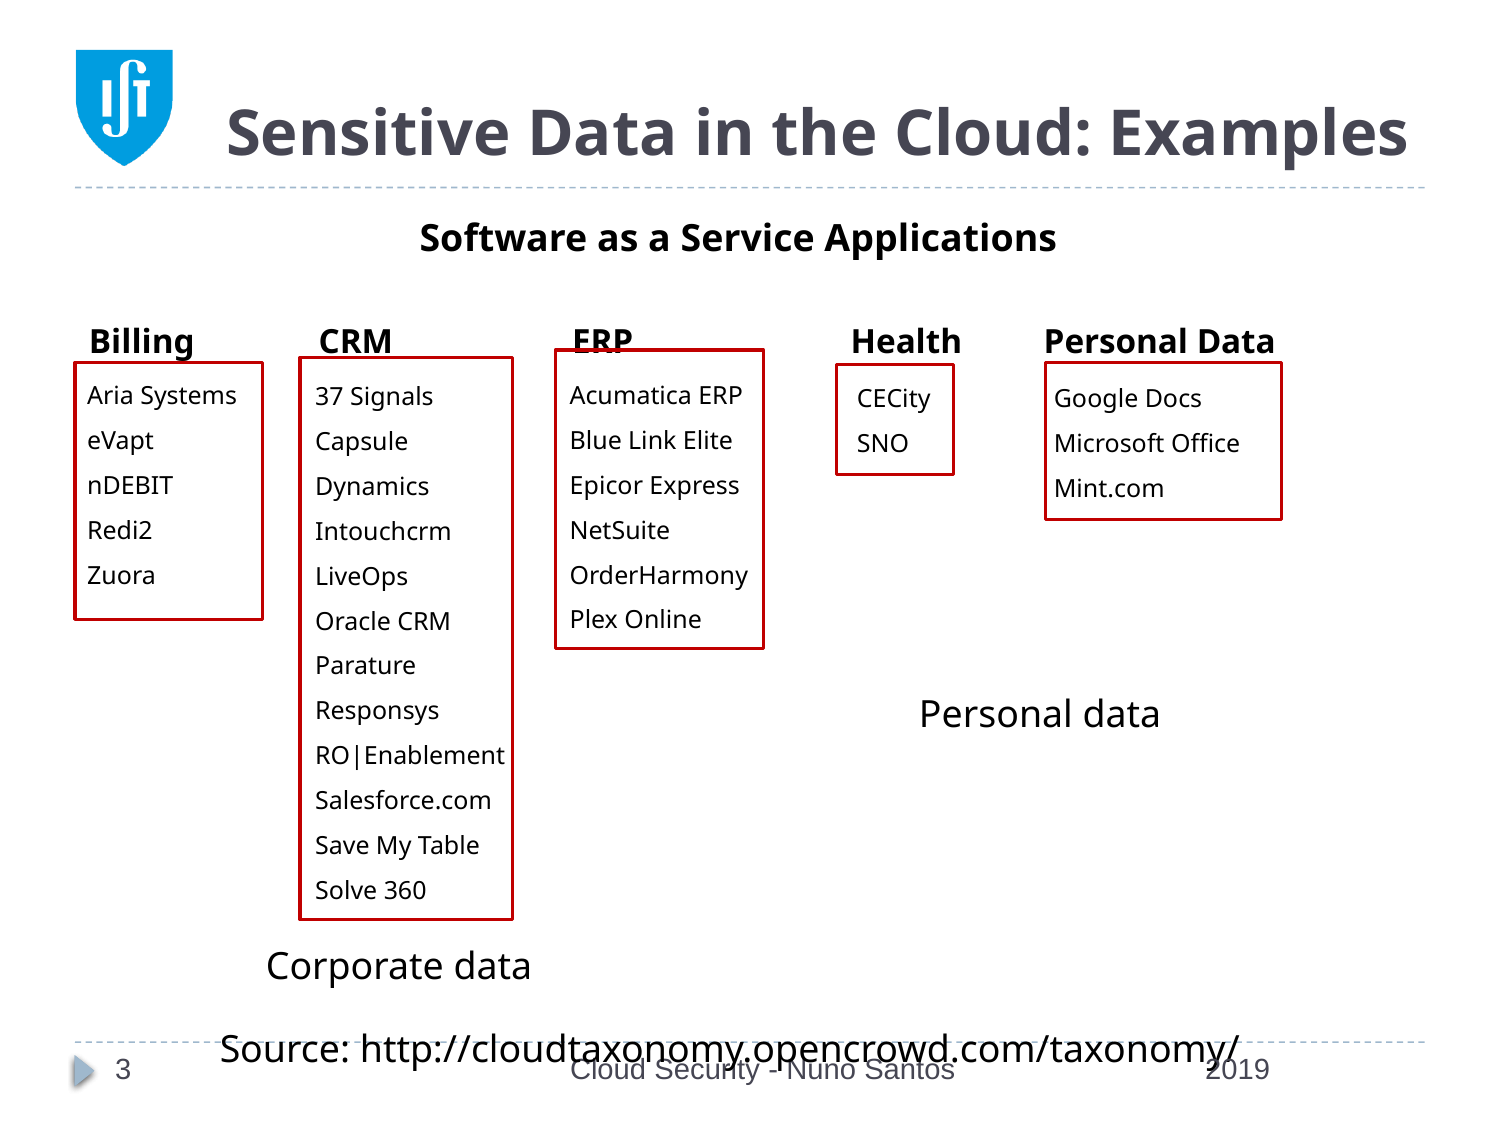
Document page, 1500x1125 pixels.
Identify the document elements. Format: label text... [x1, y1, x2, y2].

text_box [835, 363, 955, 476]
text_box [1044, 361, 1283, 521]
title Sensitive Data in the Cloud: Examples [179, 37, 1425, 175]
text_box ERP [557, 312, 649, 348]
text_box Health [835, 312, 978, 368]
text_box Aria Systems eVapt nDEBIT Redi2 Zuora [72, 357, 253, 597]
text_box Personal data [904, 683, 1177, 743]
text_box Source: http://cloudtaxonomy.opencrowd.com/taxonomy/ [205, 1017, 1256, 1078]
text_box Billing [74, 312, 210, 357]
text_box Corporate data [250, 934, 547, 994]
footer Cloud Security - Nuno Santos [475, 1042, 1051, 1103]
text_box Software as a Service Applications [404, 206, 1073, 267]
text_box [554, 348, 765, 650]
text_box CRM [303, 312, 409, 356]
text_box [73, 361, 264, 621]
text_box [298, 356, 514, 921]
slide_number 3 [100, 1042, 426, 1103]
picture [68, 42, 179, 175]
text_box Google Docs Microsoft Office Mint.com [1039, 360, 1256, 510]
slide_number 2019 [1051, 1042, 1426, 1103]
text_box Personal Data [1028, 312, 1291, 368]
text_box 37 Signals Capsule Dynamics Intouchcrm LiveOps Oracle CRM Parature Responsys RO|Enablement Salesforce.com Save My Table Solve 360 [514, 358, 521, 912]
